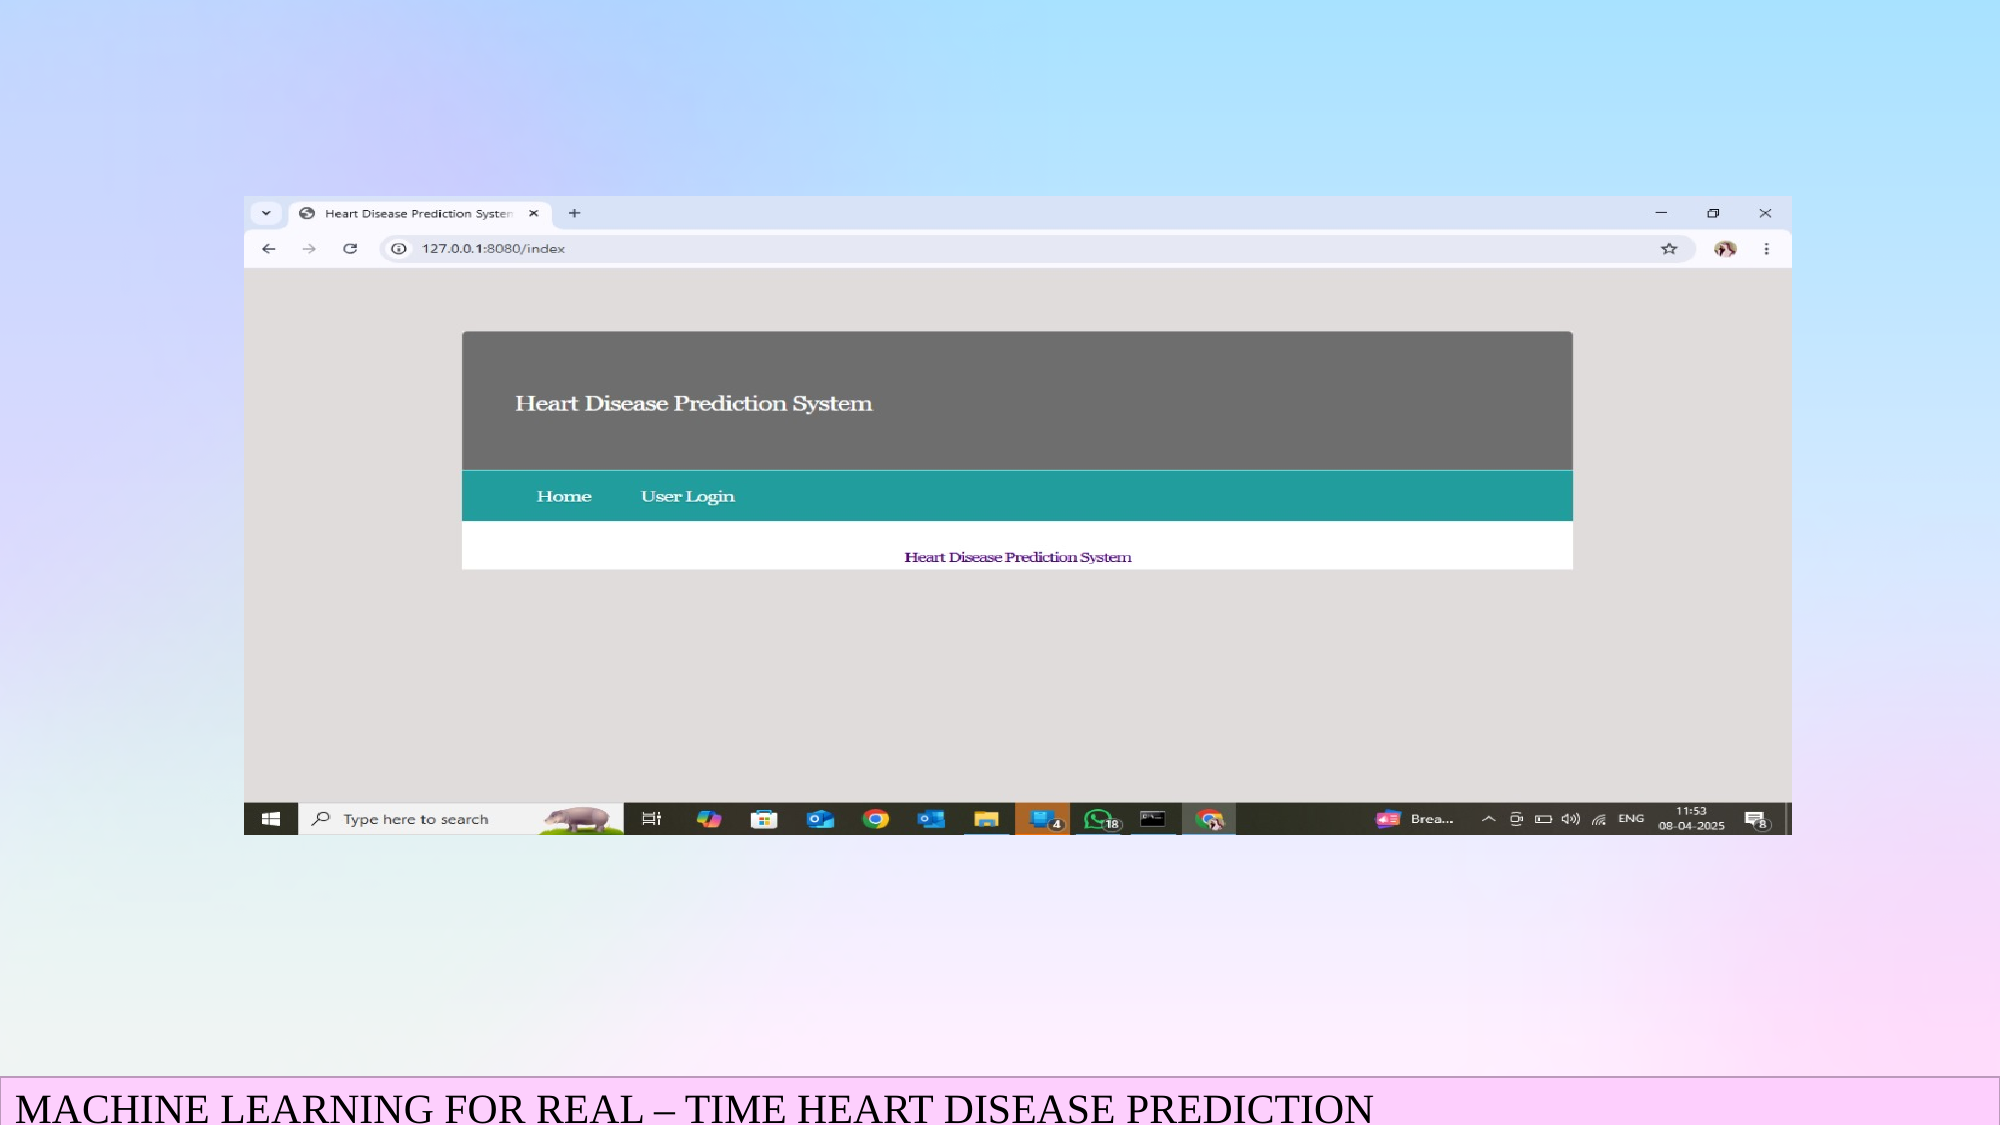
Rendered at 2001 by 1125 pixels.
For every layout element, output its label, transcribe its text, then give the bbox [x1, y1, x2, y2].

text_box MACHINE LEARNING FOR REAL – TIME HEART DISEASE PREDICTION [0, 1076, 2000, 1125]
picture [0, 0, 2000, 1076]
